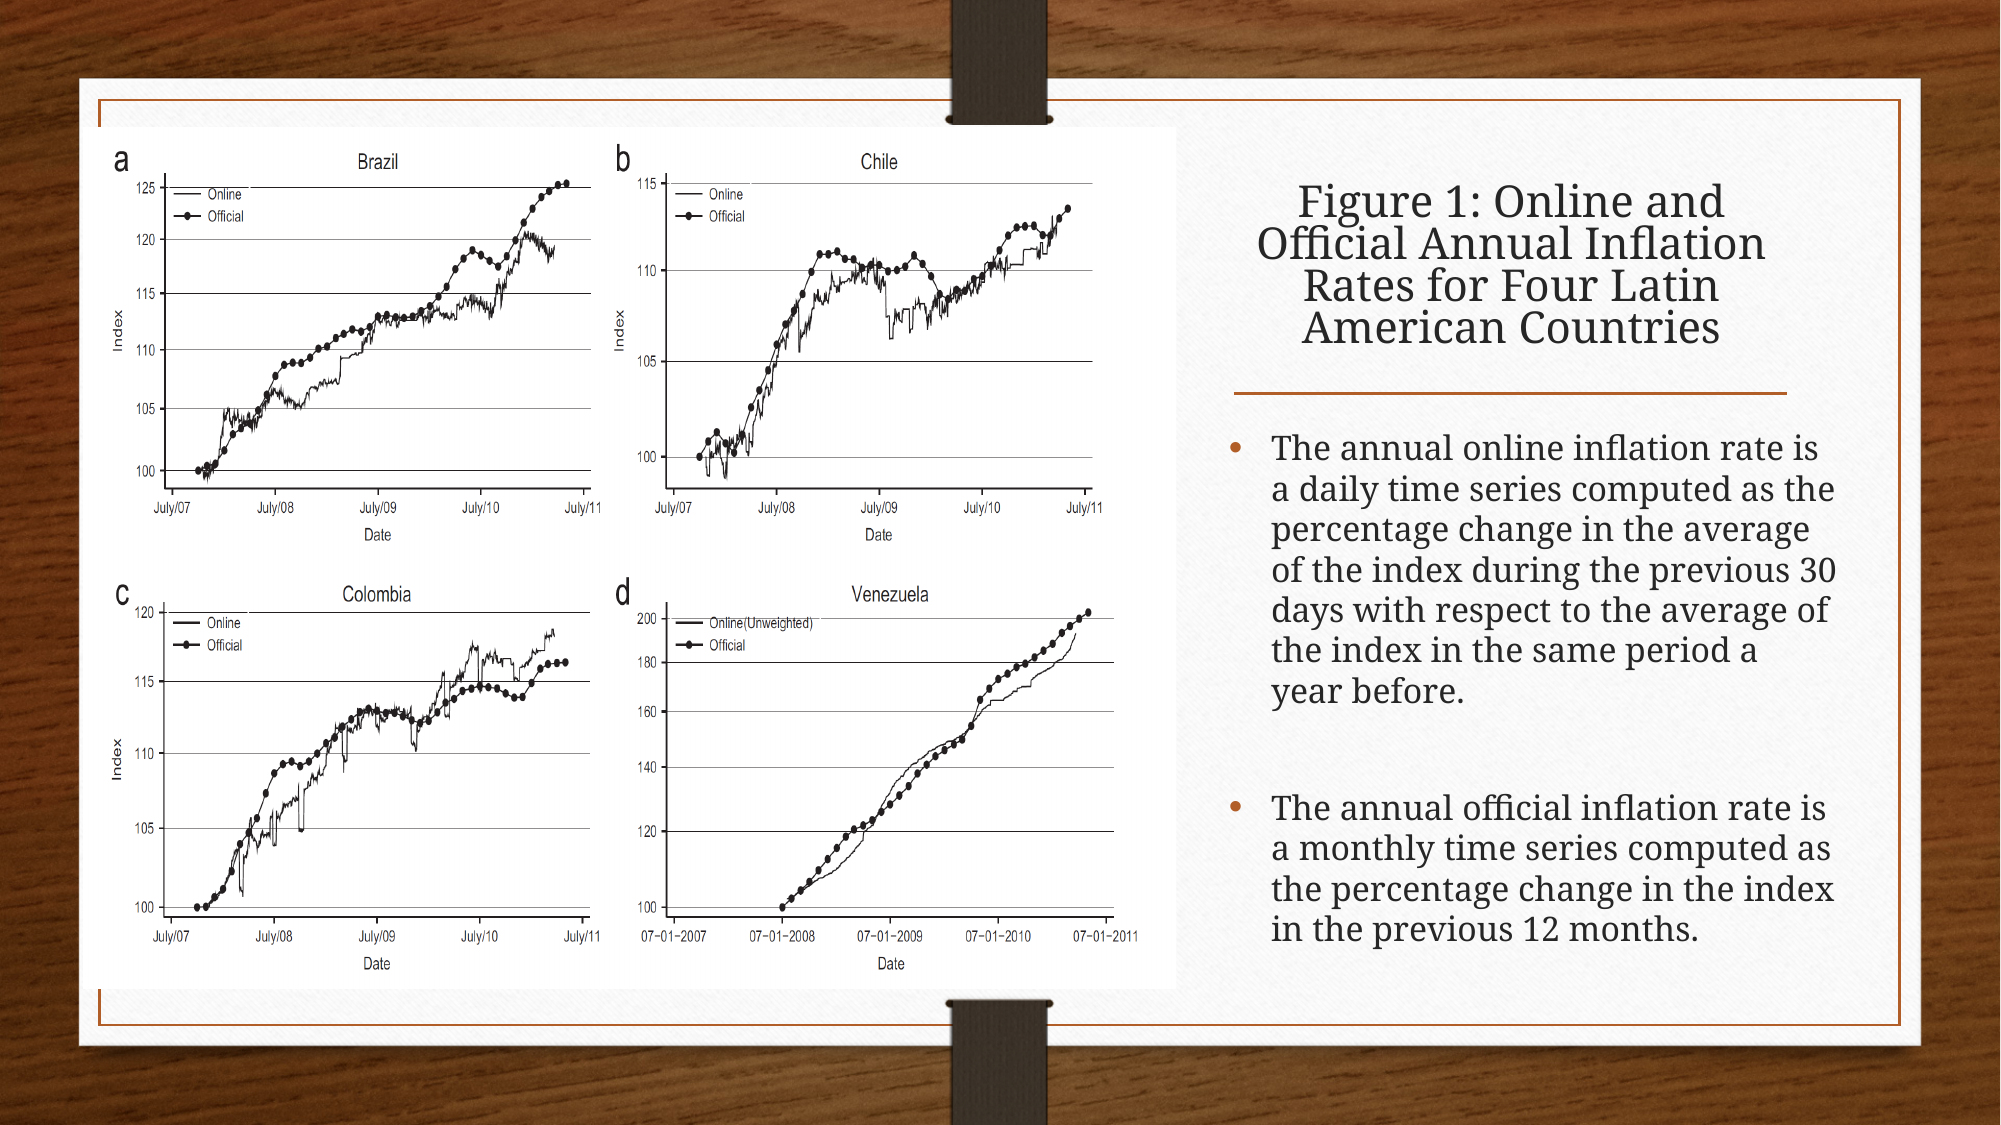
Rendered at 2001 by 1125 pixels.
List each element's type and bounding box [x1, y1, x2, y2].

text_box [0, 0, 2000, 1125]
picture [82, 127, 1177, 990]
